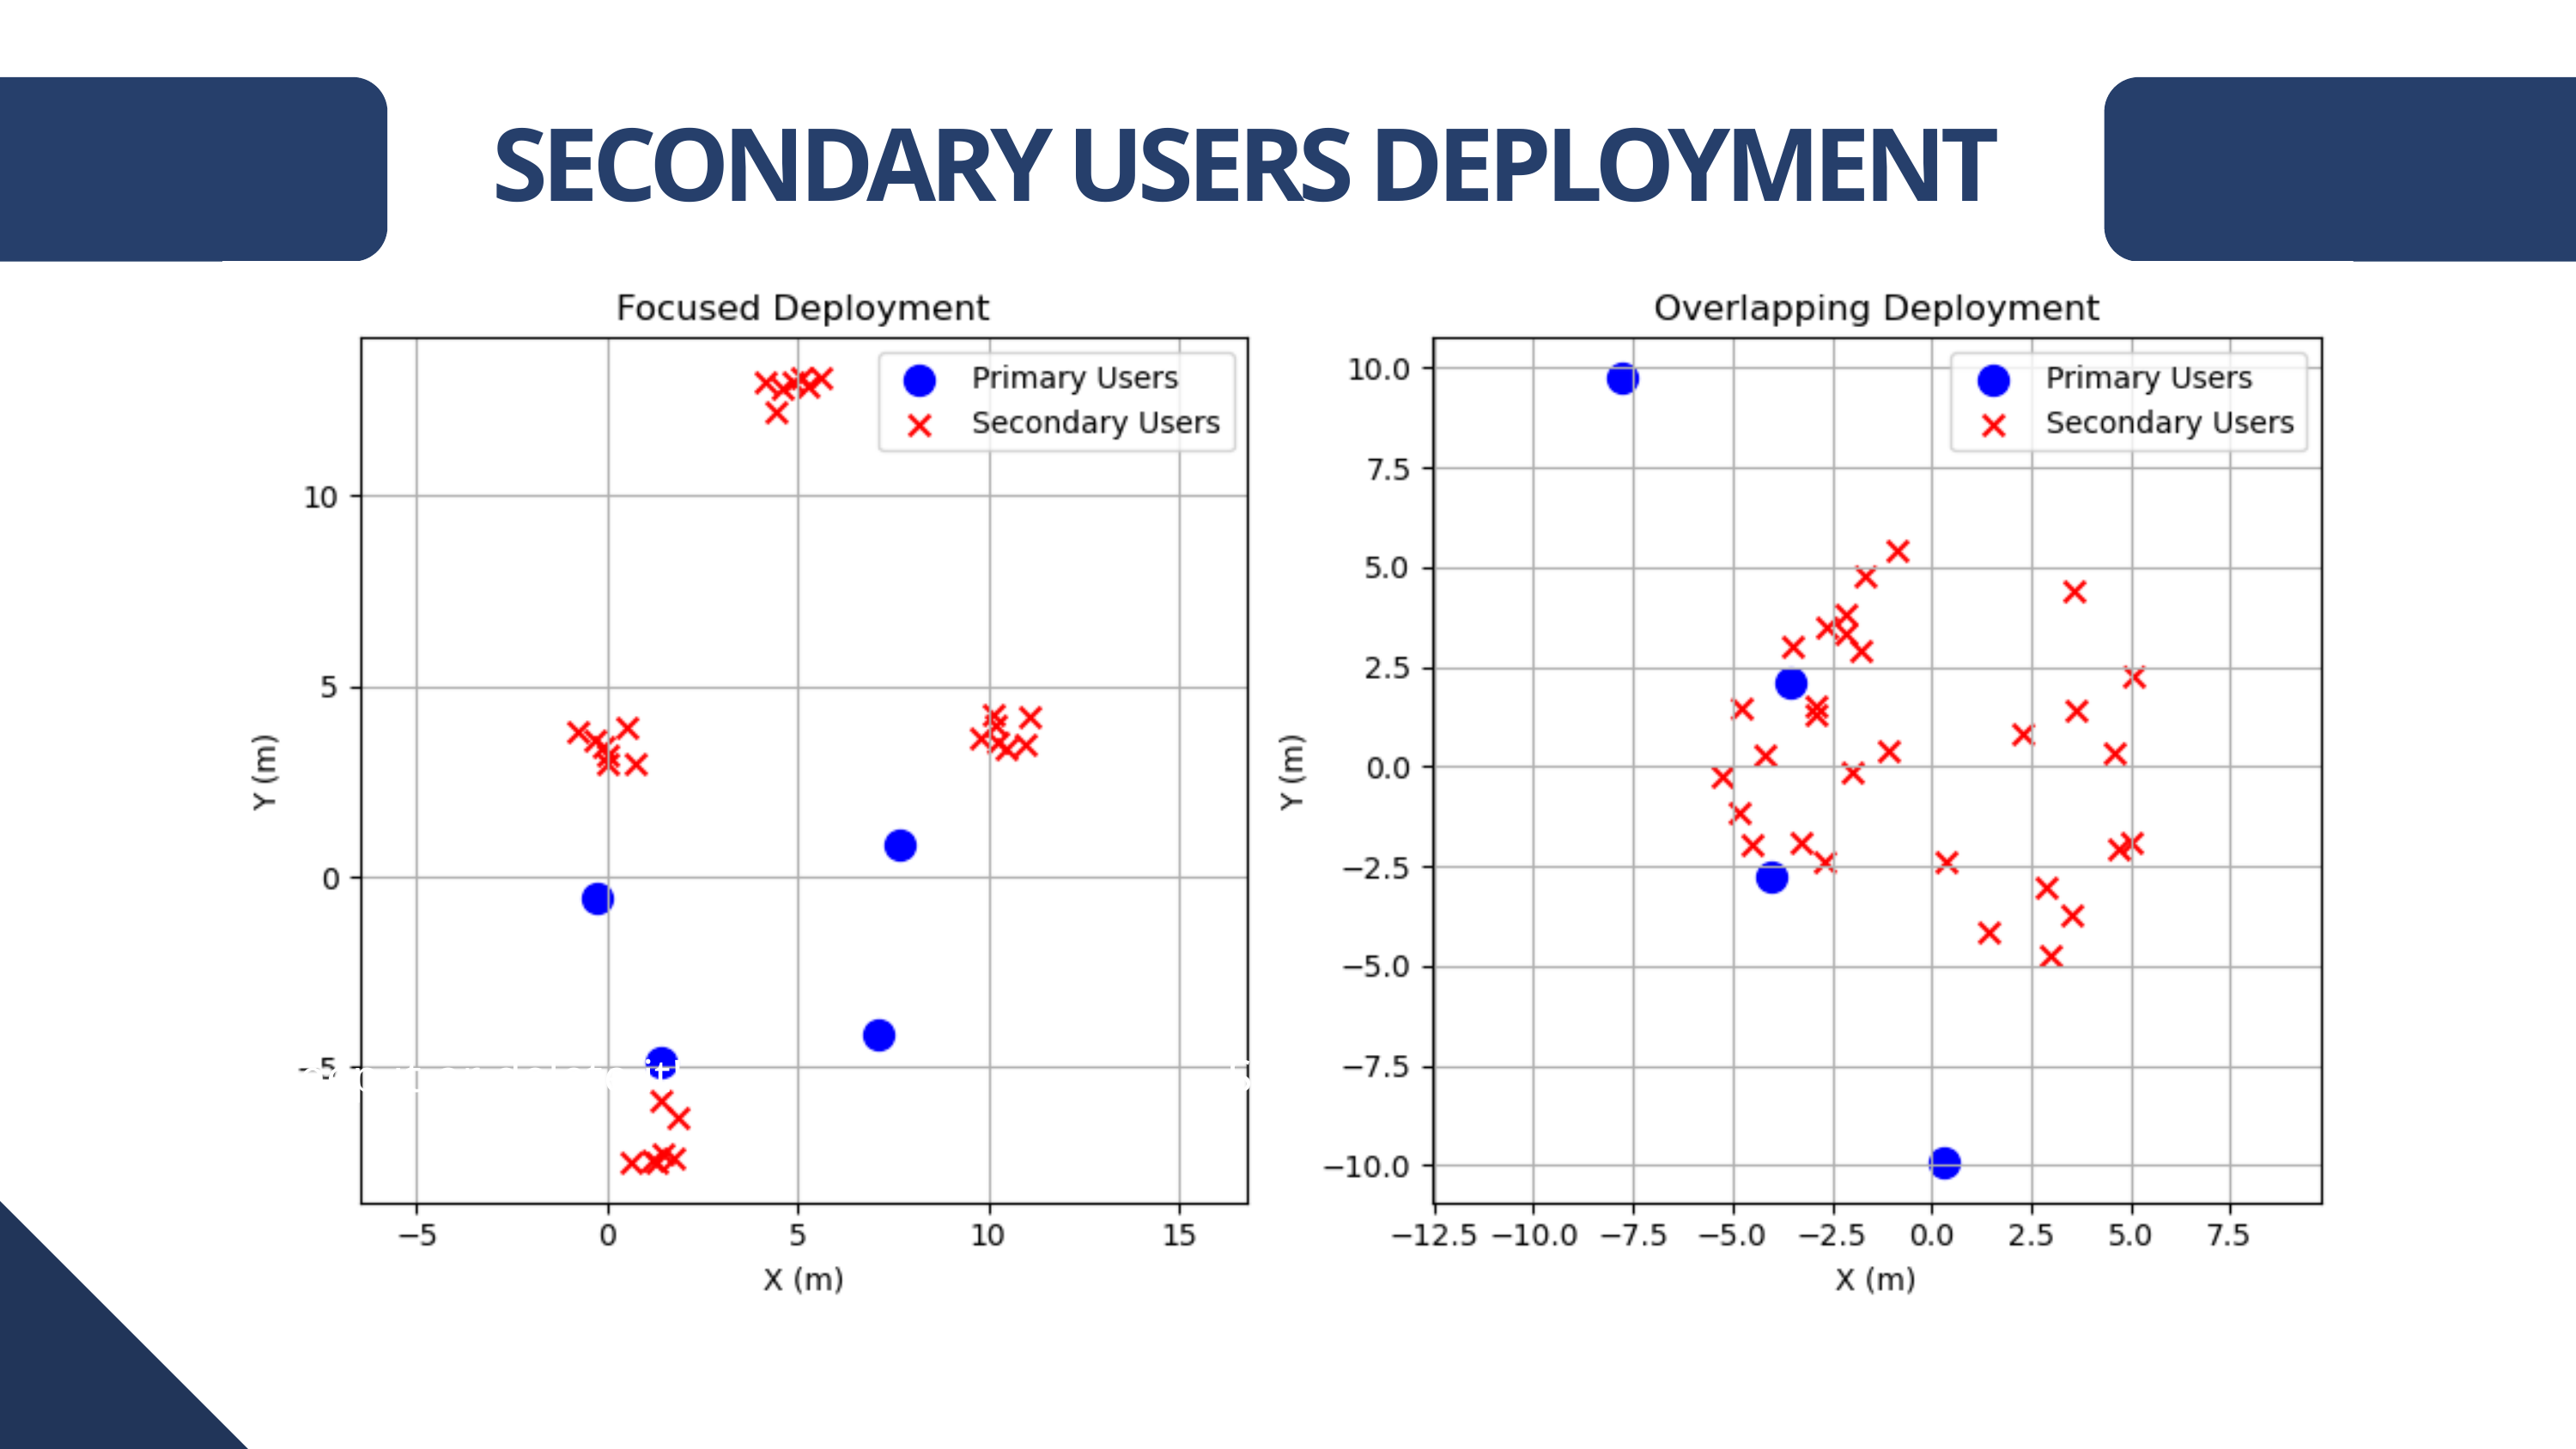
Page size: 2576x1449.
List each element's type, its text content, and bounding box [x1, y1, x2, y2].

text_box Same [1018, 1038, 1558, 1101]
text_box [0, 76, 388, 262]
text_box SECONDARY USERS DEPLOYMENT [392, 123, 2099, 222]
text_box Keep it or delete it! [209, 1038, 748, 1101]
text_box [0, 1201, 248, 1449]
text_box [2104, 76, 2576, 262]
text_box [222, 261, 2354, 1327]
